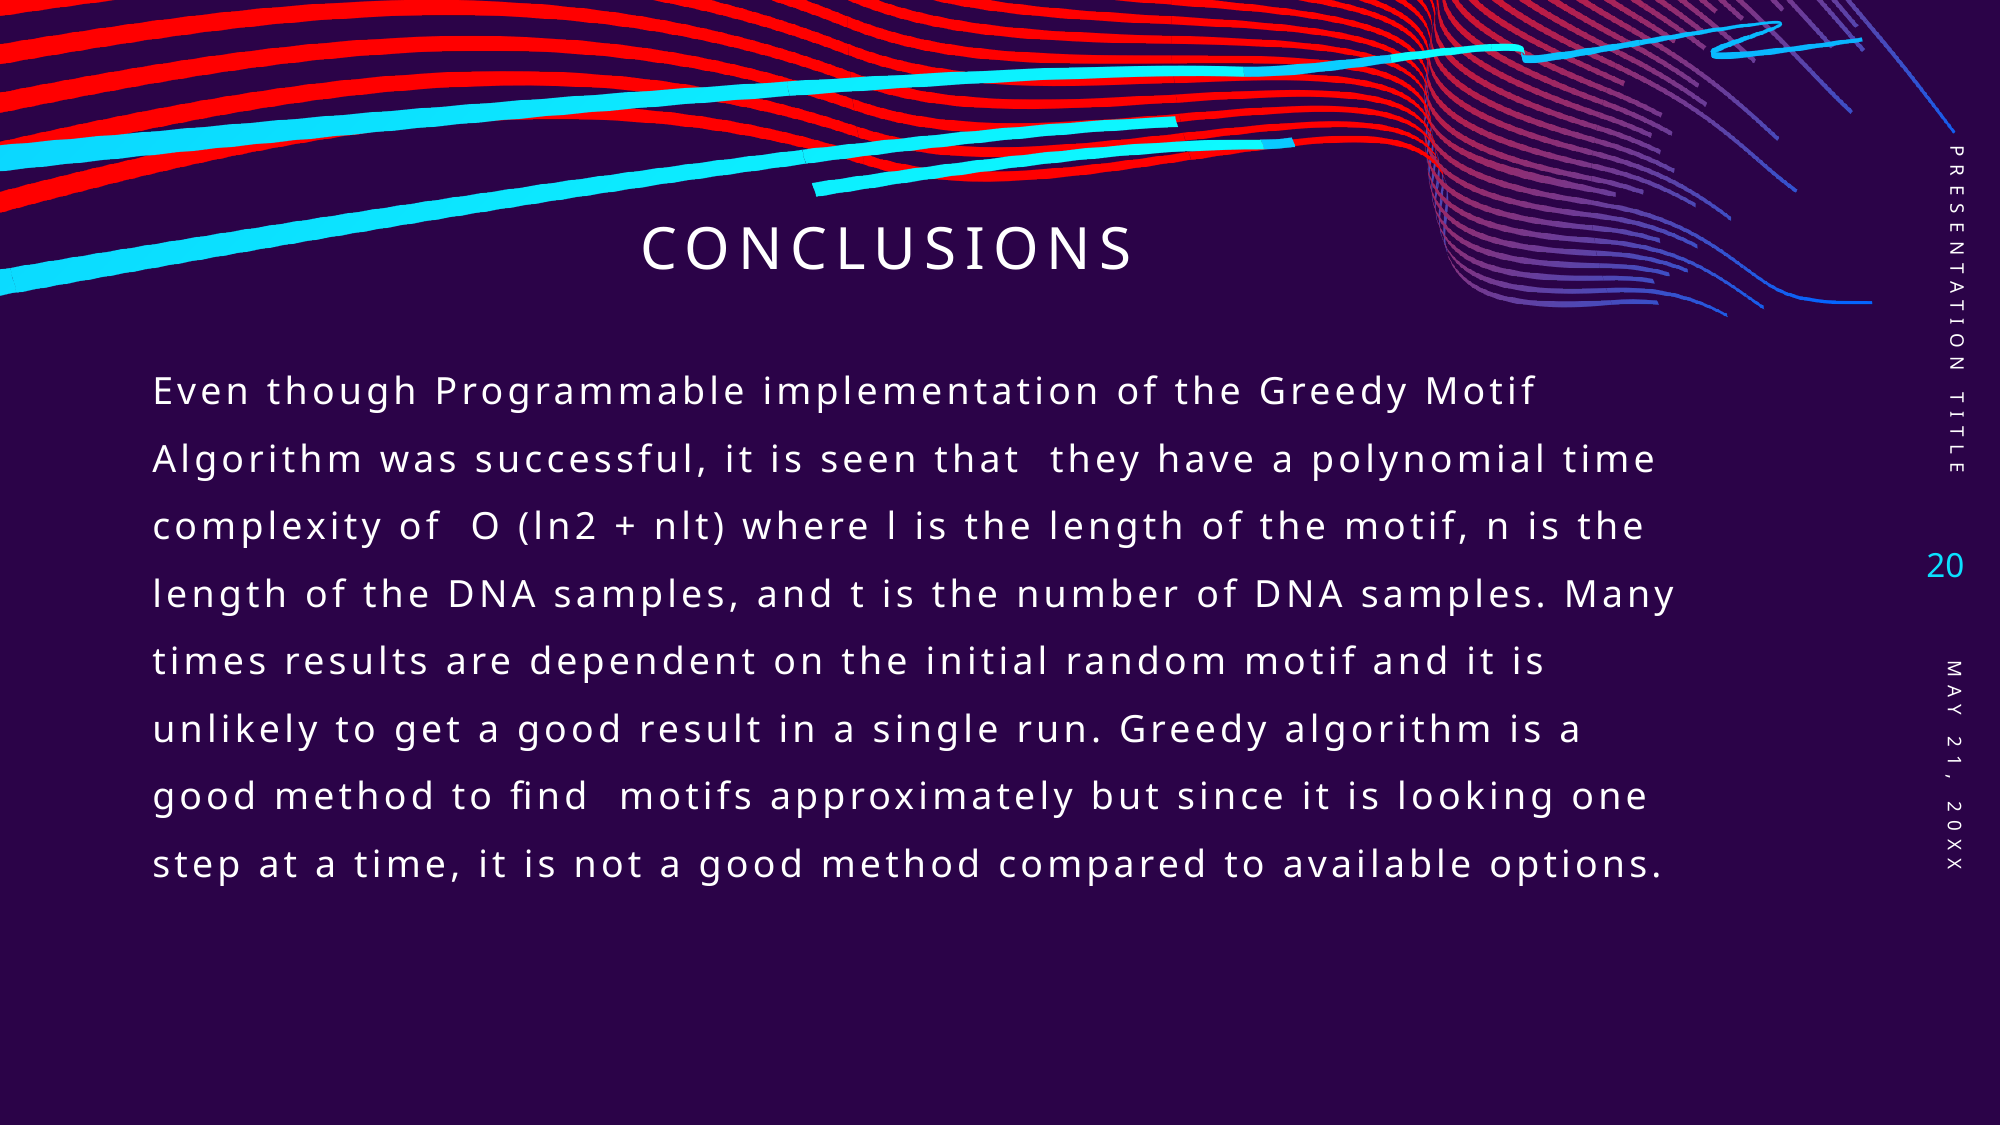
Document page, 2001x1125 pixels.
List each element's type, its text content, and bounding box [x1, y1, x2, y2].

title CONCLUSIONS [507, 211, 1328, 307]
footer PRESENTATION TITLE [1926, 33, 1987, 489]
list Even though Programmable implementation of the Greedy Motif Algorithm was successful, it is seen that they have a polynomial time complexity of O (ln2 + nlt) where l is the length of the motif, n is the length of the DNA samples, and t is the number of DNA samples. Many times results are dependent on the initial random motif and it is unlikely to get a good result in a single run. Greedy algorithm is a good method to find motifs approximately but since it is looking one step at a time, it is not a good method compared to available options. [137, 337, 1704, 1014]
slide_number 20 [1889, 519, 1980, 615]
picture [0, 0, 2000, 1125]
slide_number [1925, 645, 1986, 1080]
